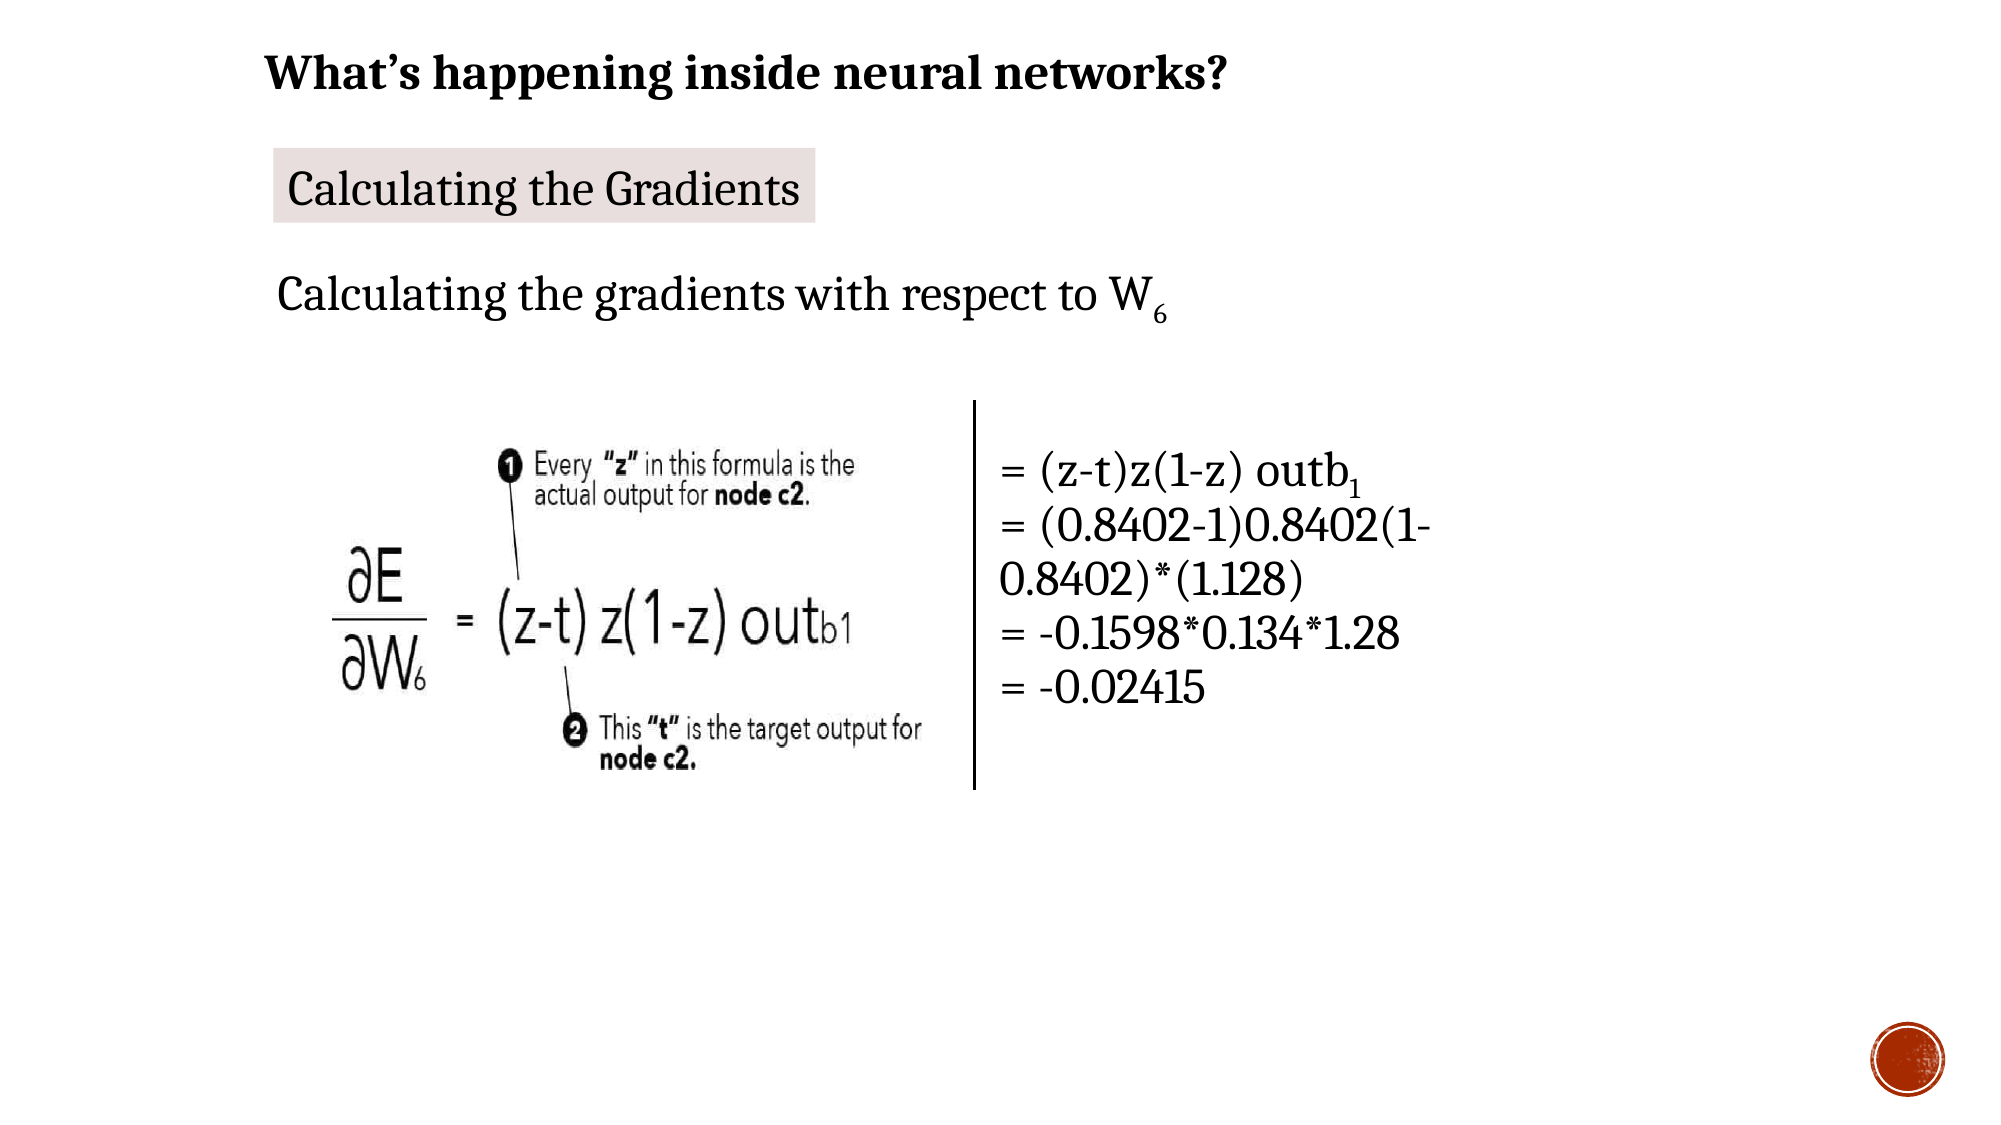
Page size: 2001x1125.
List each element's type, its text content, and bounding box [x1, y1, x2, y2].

text_box What’s happening inside neural networks? [249, 32, 1388, 125]
picture [324, 421, 984, 791]
list = (z-t)z(1-z) outb1 = (0.8402-1)0.8402(1-0.8402)*(1.128) = -0.1598*0.134*1.28 = -0.02415 [984, 421, 1750, 745]
list Calculating the gradients with respect to W6 [262, 246, 1466, 729]
text_box Calculating the Gradients [273, 147, 816, 223]
